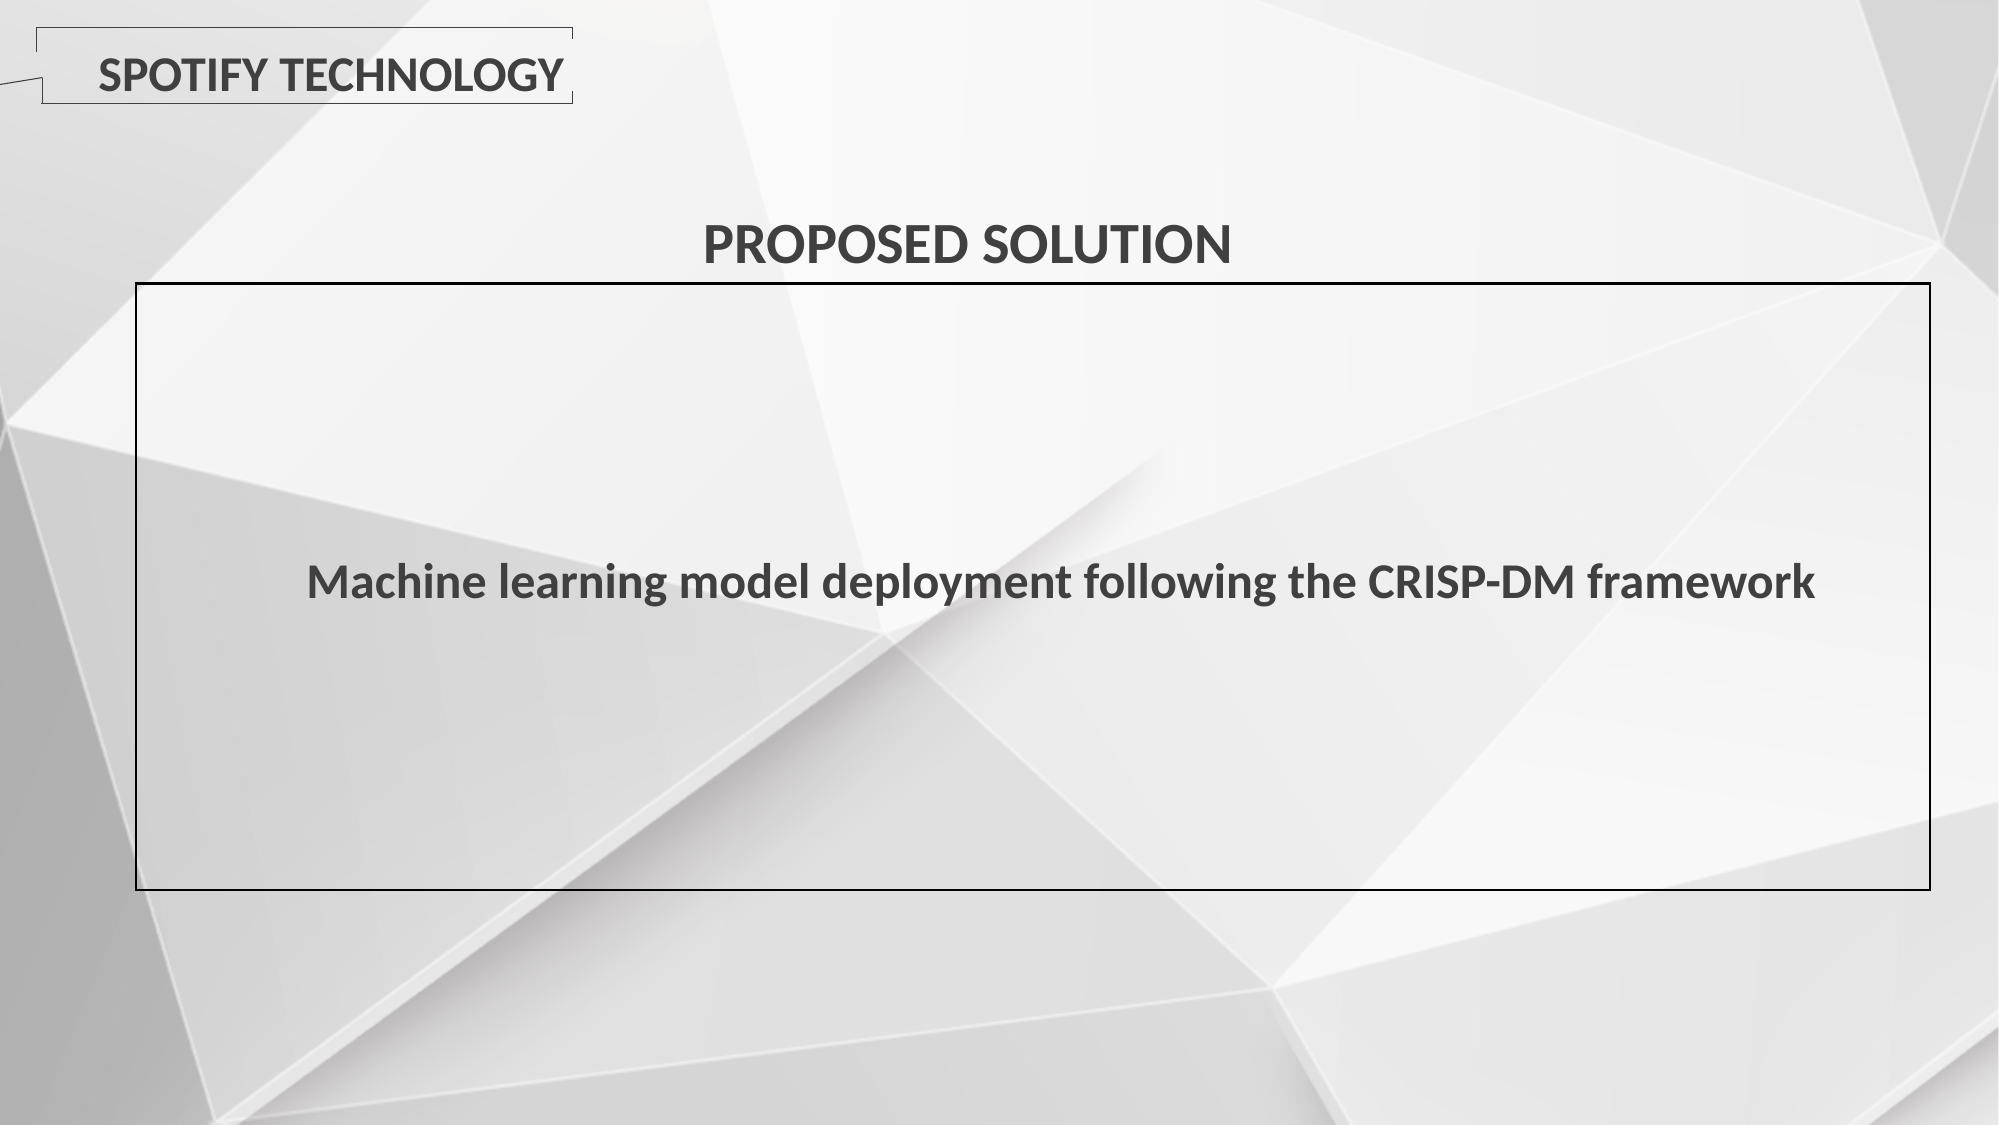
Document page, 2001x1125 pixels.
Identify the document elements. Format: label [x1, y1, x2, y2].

picture [0, 0, 1999, 1125]
text_box [0, 27, 574, 104]
